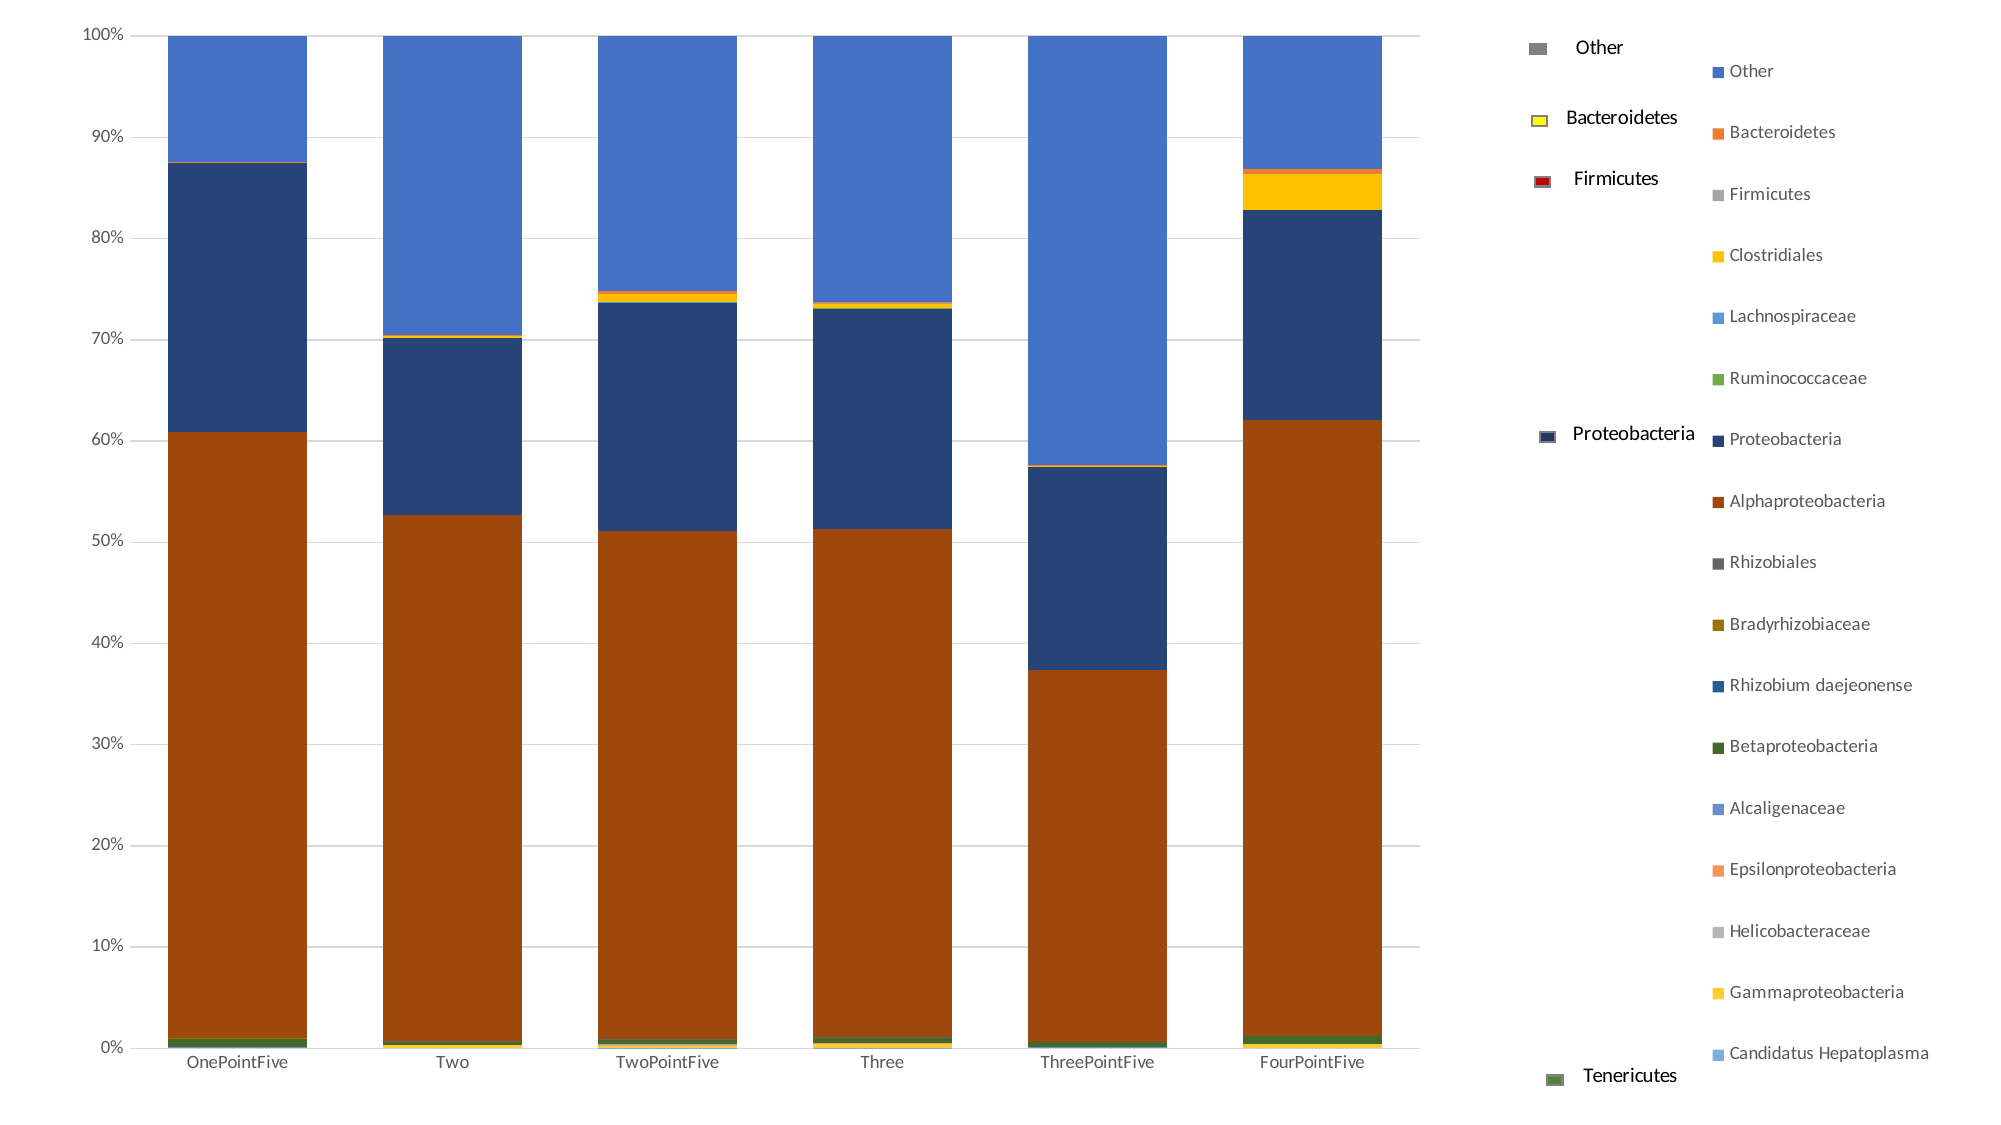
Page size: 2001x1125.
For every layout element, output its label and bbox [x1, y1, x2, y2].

chart [30, 0, 2000, 1125]
